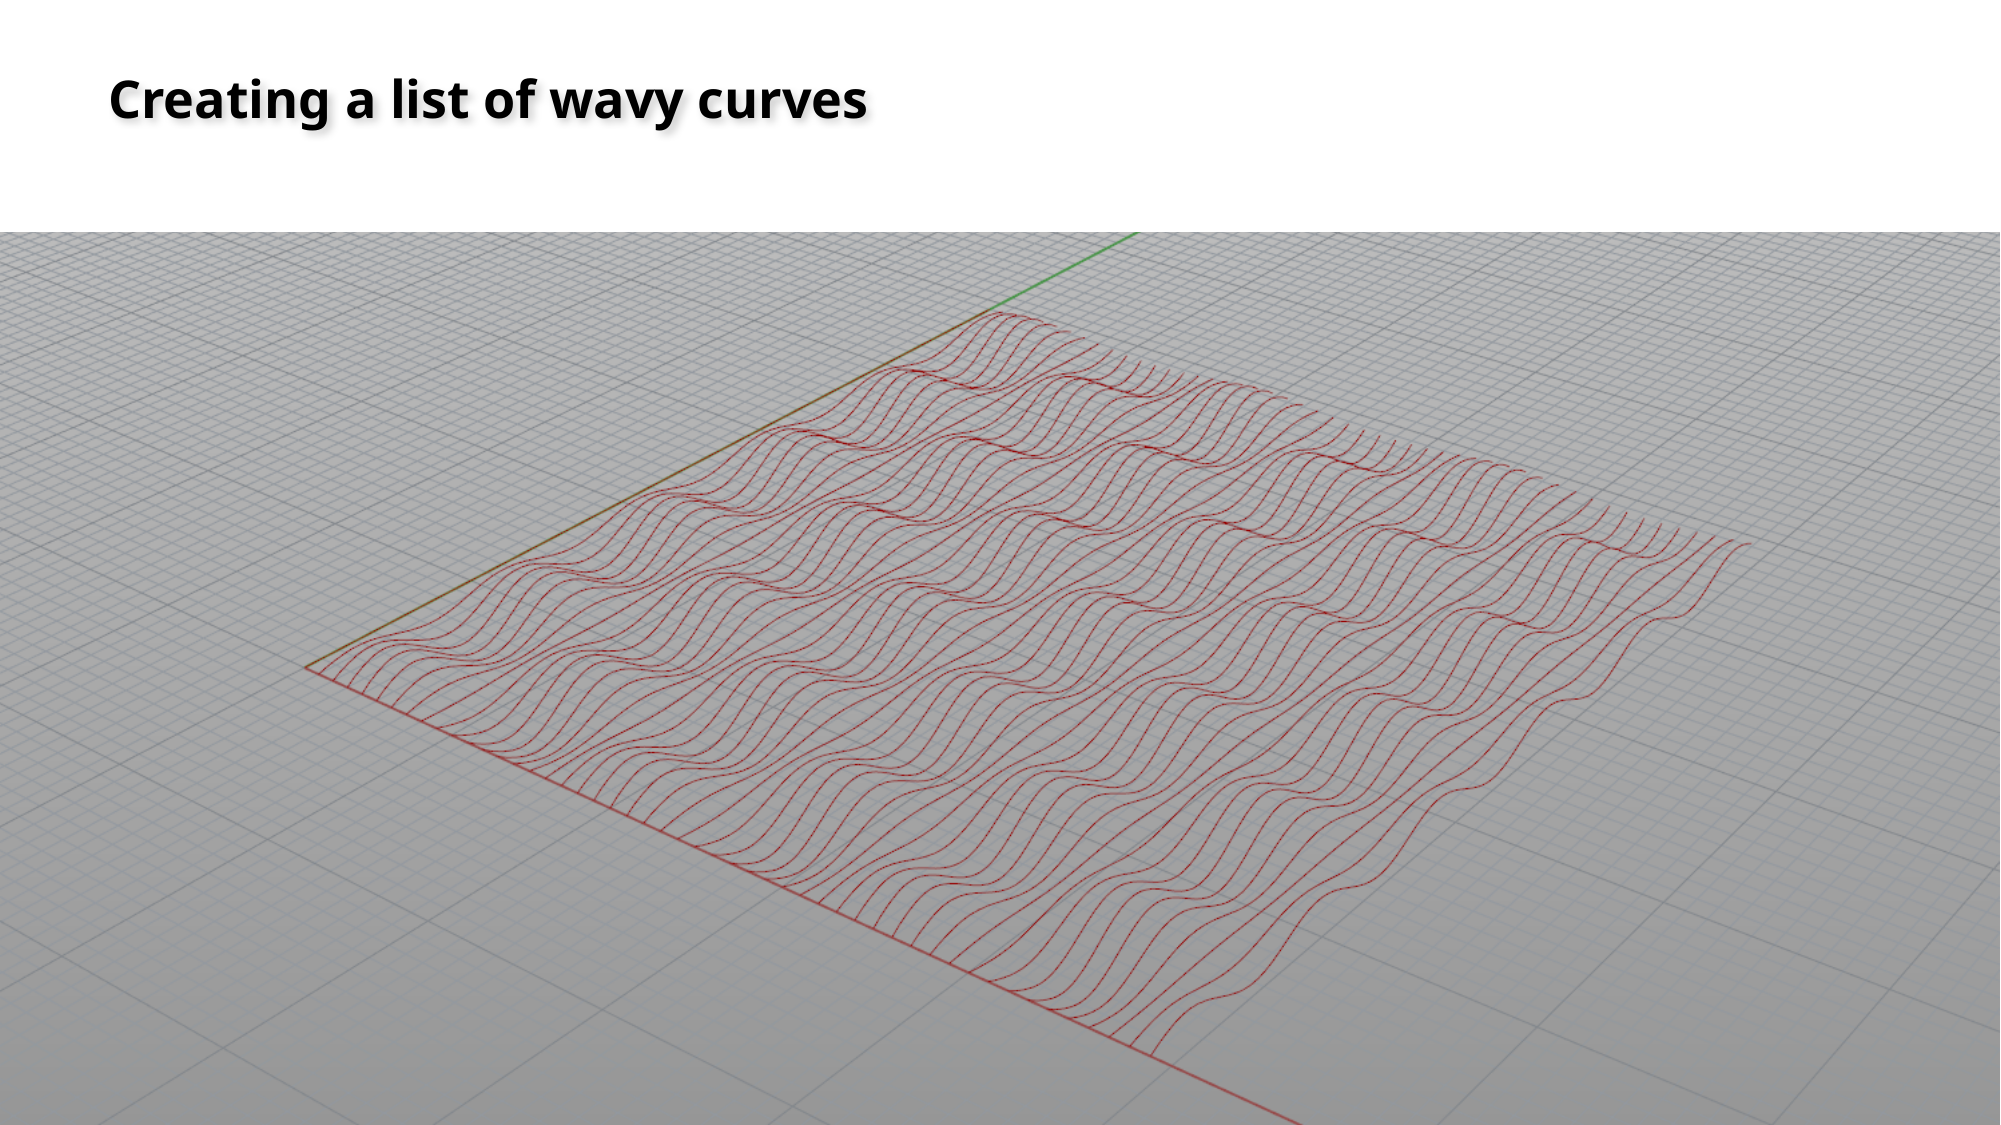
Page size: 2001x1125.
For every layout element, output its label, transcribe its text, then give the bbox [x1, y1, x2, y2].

title Creating a list of wavy curves [93, 59, 1731, 229]
picture [0, 231, 2000, 1125]
